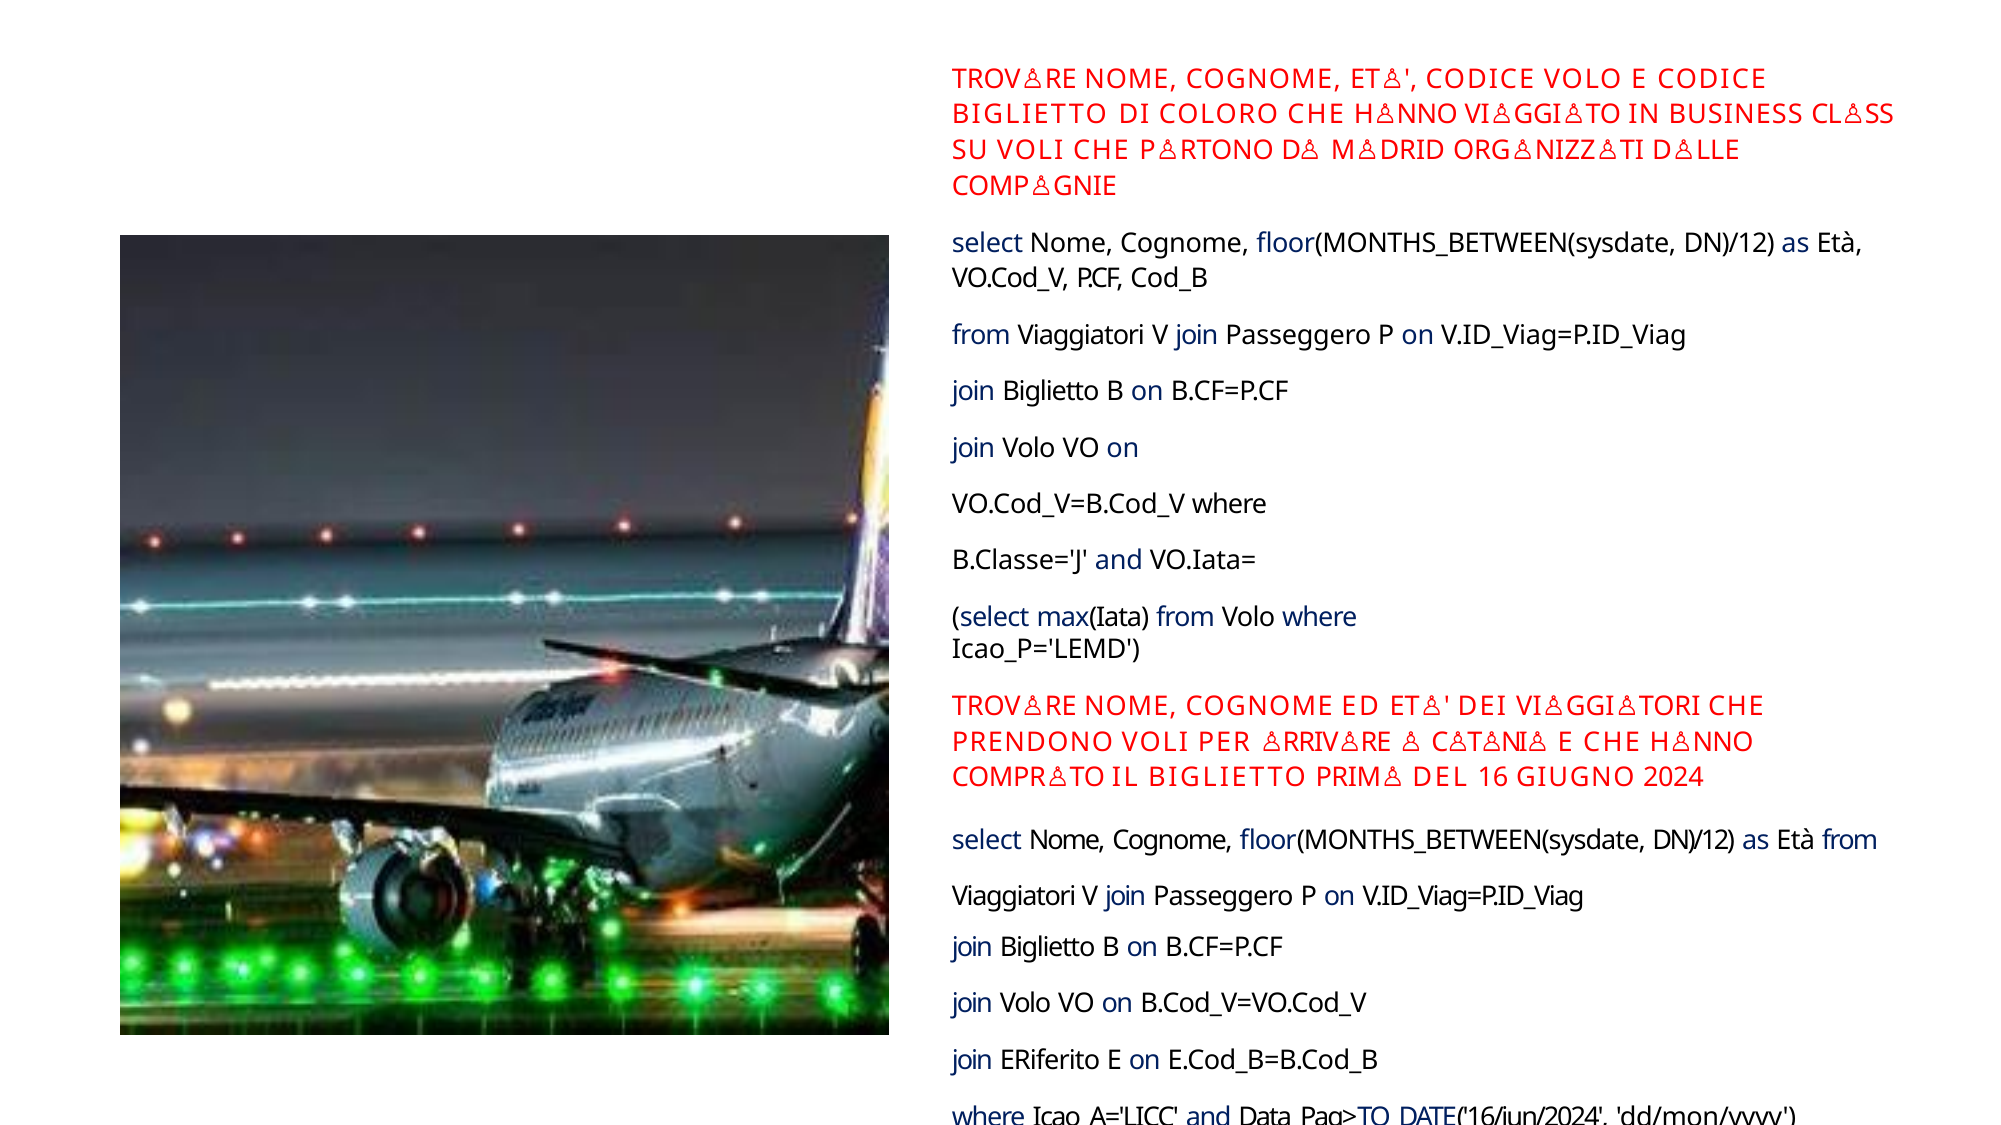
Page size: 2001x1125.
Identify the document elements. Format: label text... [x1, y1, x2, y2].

picture [119, 235, 889, 1036]
text_box TROV♙RE NOME, COGNOME, ET♙', CODICE VOLO E CODICE BIGLIETTO DI COLORO CHE H♙NNO VI♙GGI♙TO IN BUSINESS CL♙SS SU VOLI CHE P♙RTONO D♙ M♙DRID ORG♙NIZZ♙TI D♙LLE COMP♙GNIE select Nome, Cognome, floor(MONTHS_BETWEEN(sysdate, DN)/12) as Età, VO.Cod_V, P.CF, Cod_B from Viaggiatori V join Passeggero P on V.ID_Viag=P.ID_Viag join Biglietto B on B.CF=P.CF join Volo VO on VO.Cod_V=B.Cod_V where B.Classe='J' and VO.Iata= (select max(Iata) from Volo where Icao_P='LEMD') TROV♙RE NOME, COGNOME ED ET♙' DEI VI♙GGI♙TORI CHE PRENDONO VOLI PER ♙RRIV♙RE ♙ C♙T♙NI♙ E CHE H♙NNO COMPR♙TO IL BIGLIETTO PRIM♙ DEL 16 GIUGNO 2024 select Nome, Cognome, floor(MONTHS_BETWEEN(sysdate, DN)/12) as Età from Viaggiatori V join Passeggero P on V.ID_Viag=P.ID_Viag join Biglietto B on B.CF=P.CF join Volo VO on B.Cod_V=VO.Cod_V join ERiferito E on E.Cod_B=B.Cod_B where Icao_A='LICC' and Data_Pag>TO_DATE('16/jun/2024', 'dd/mon/yyyy') [949, 55, 1914, 1125]
